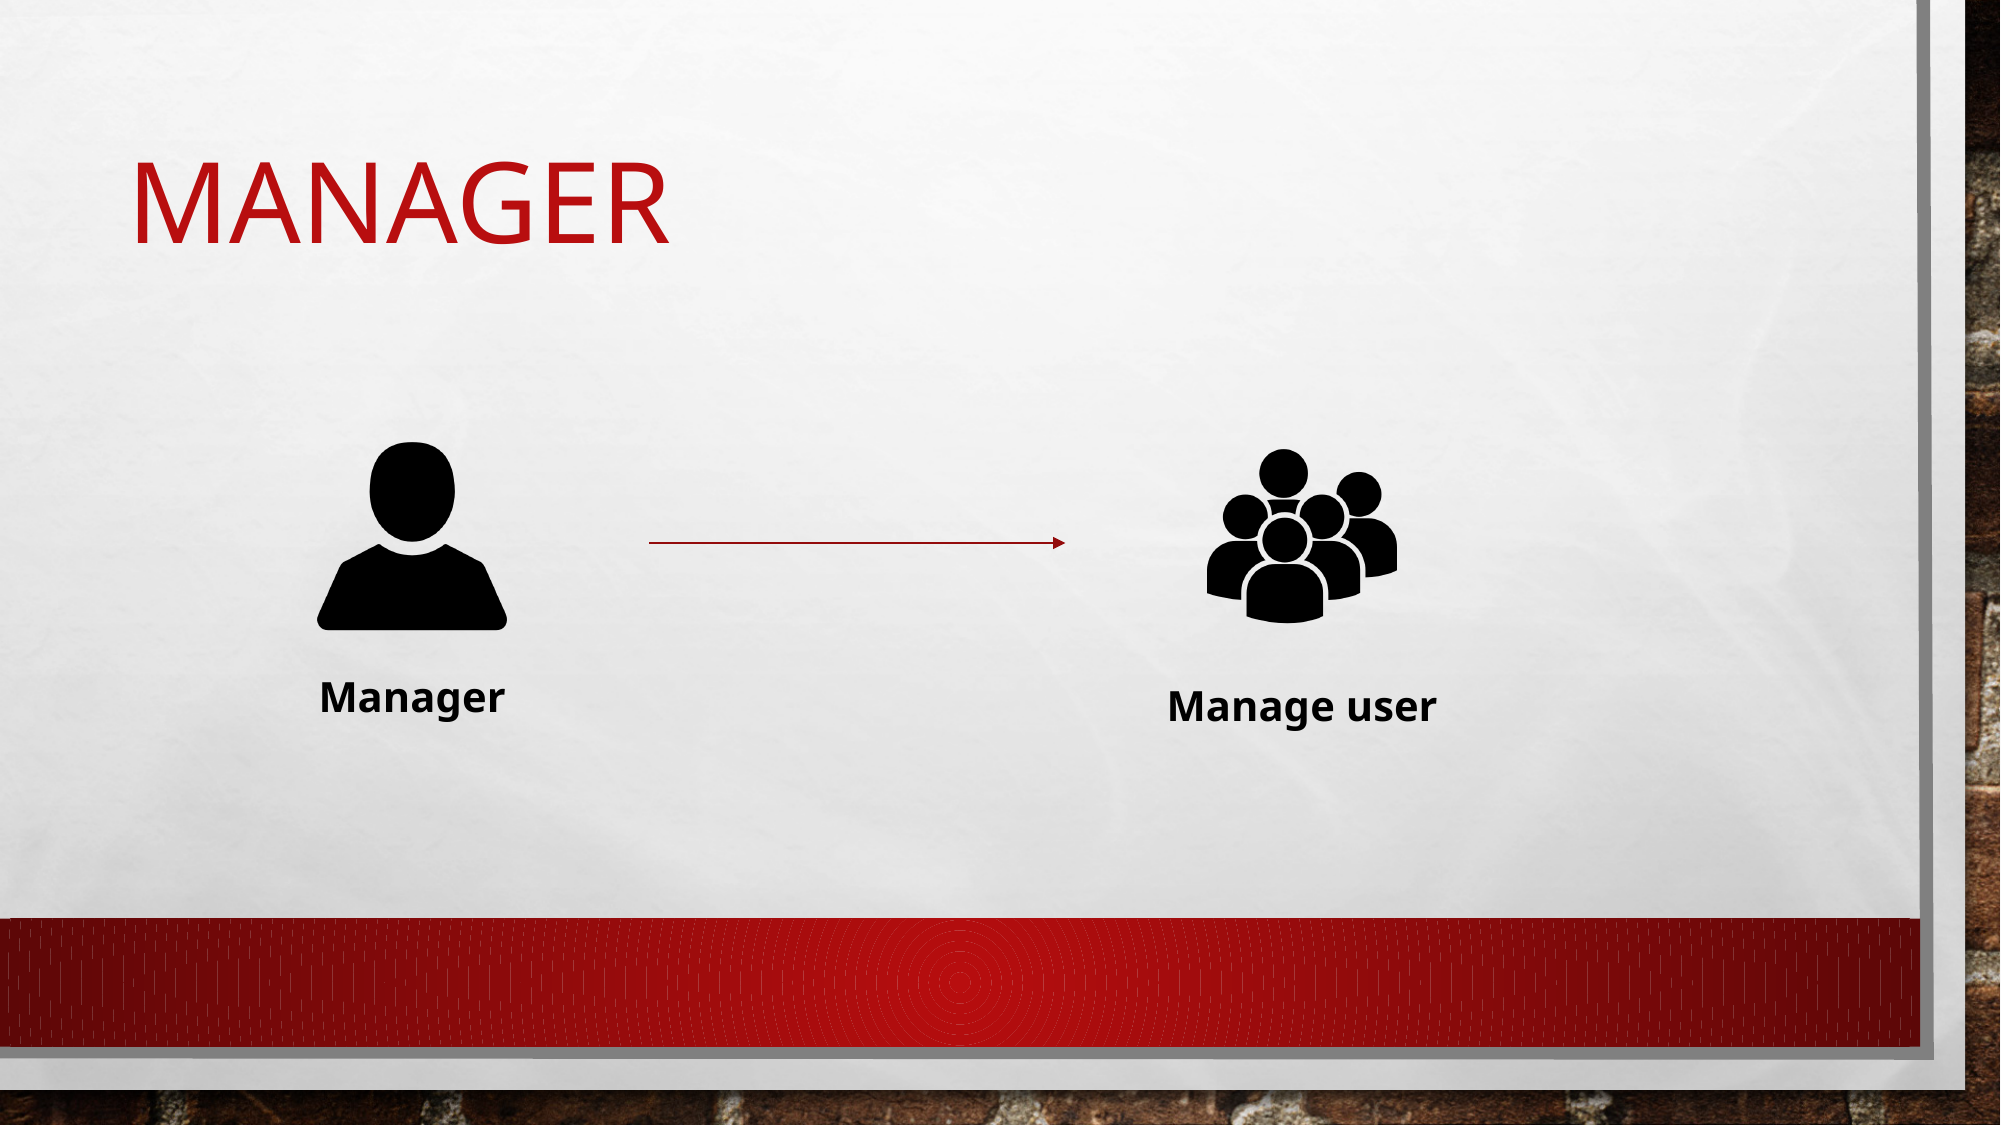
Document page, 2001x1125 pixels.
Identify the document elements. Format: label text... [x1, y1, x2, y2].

title Manager [112, 112, 1818, 302]
picture [0, 0, 2000, 1125]
text_box Manager [303, 663, 521, 728]
picture [1207, 441, 1398, 631]
text_box Manage user [1151, 672, 1453, 737]
picture [317, 441, 508, 631]
